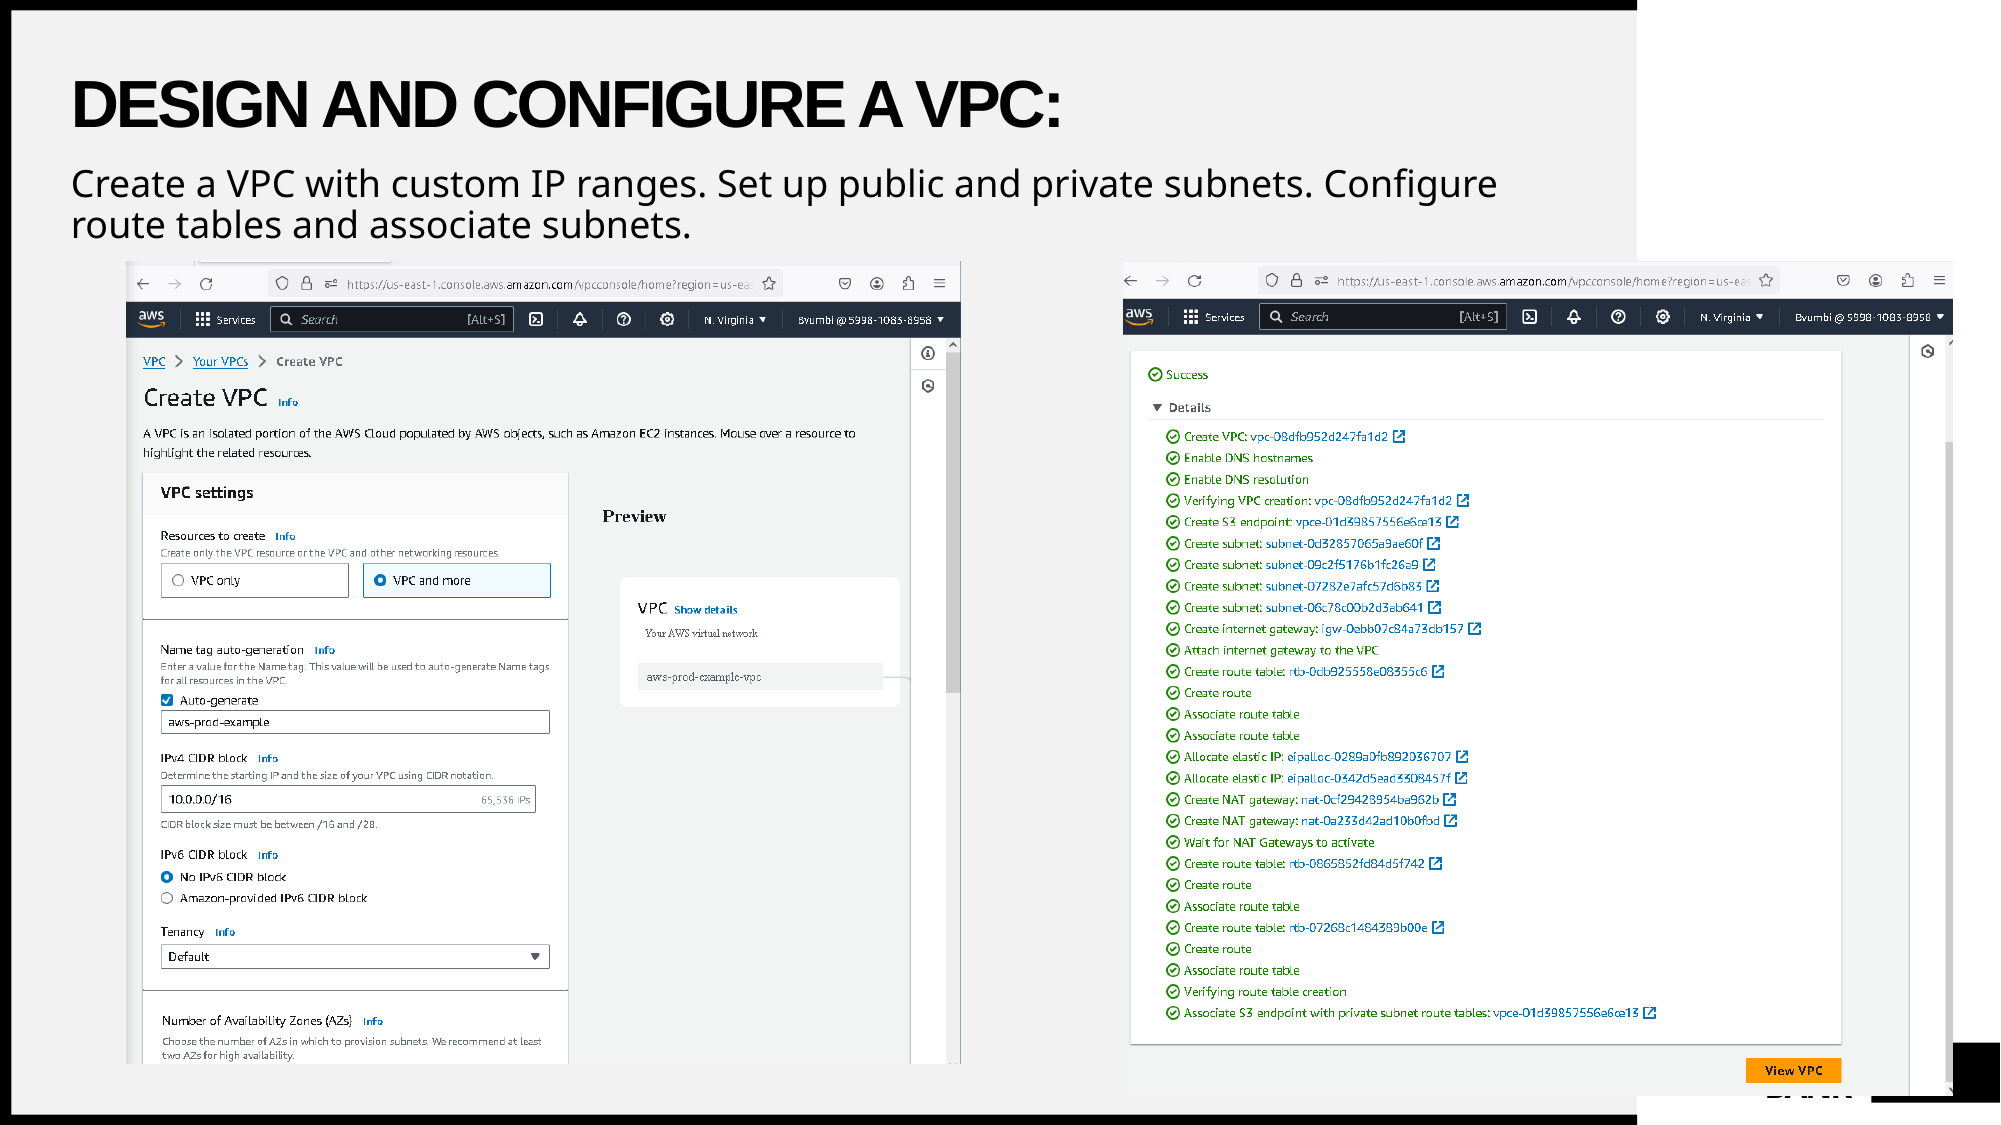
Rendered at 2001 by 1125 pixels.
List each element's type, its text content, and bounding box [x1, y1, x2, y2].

picture [125, 261, 961, 1064]
title Design and configure a VPC: [70, 70, 1580, 142]
list Create a VPC with custom IP ranges. Set up public and private subnets. Configure route tables and associate subnets. [70, 165, 1580, 277]
picture [1123, 261, 1953, 1096]
